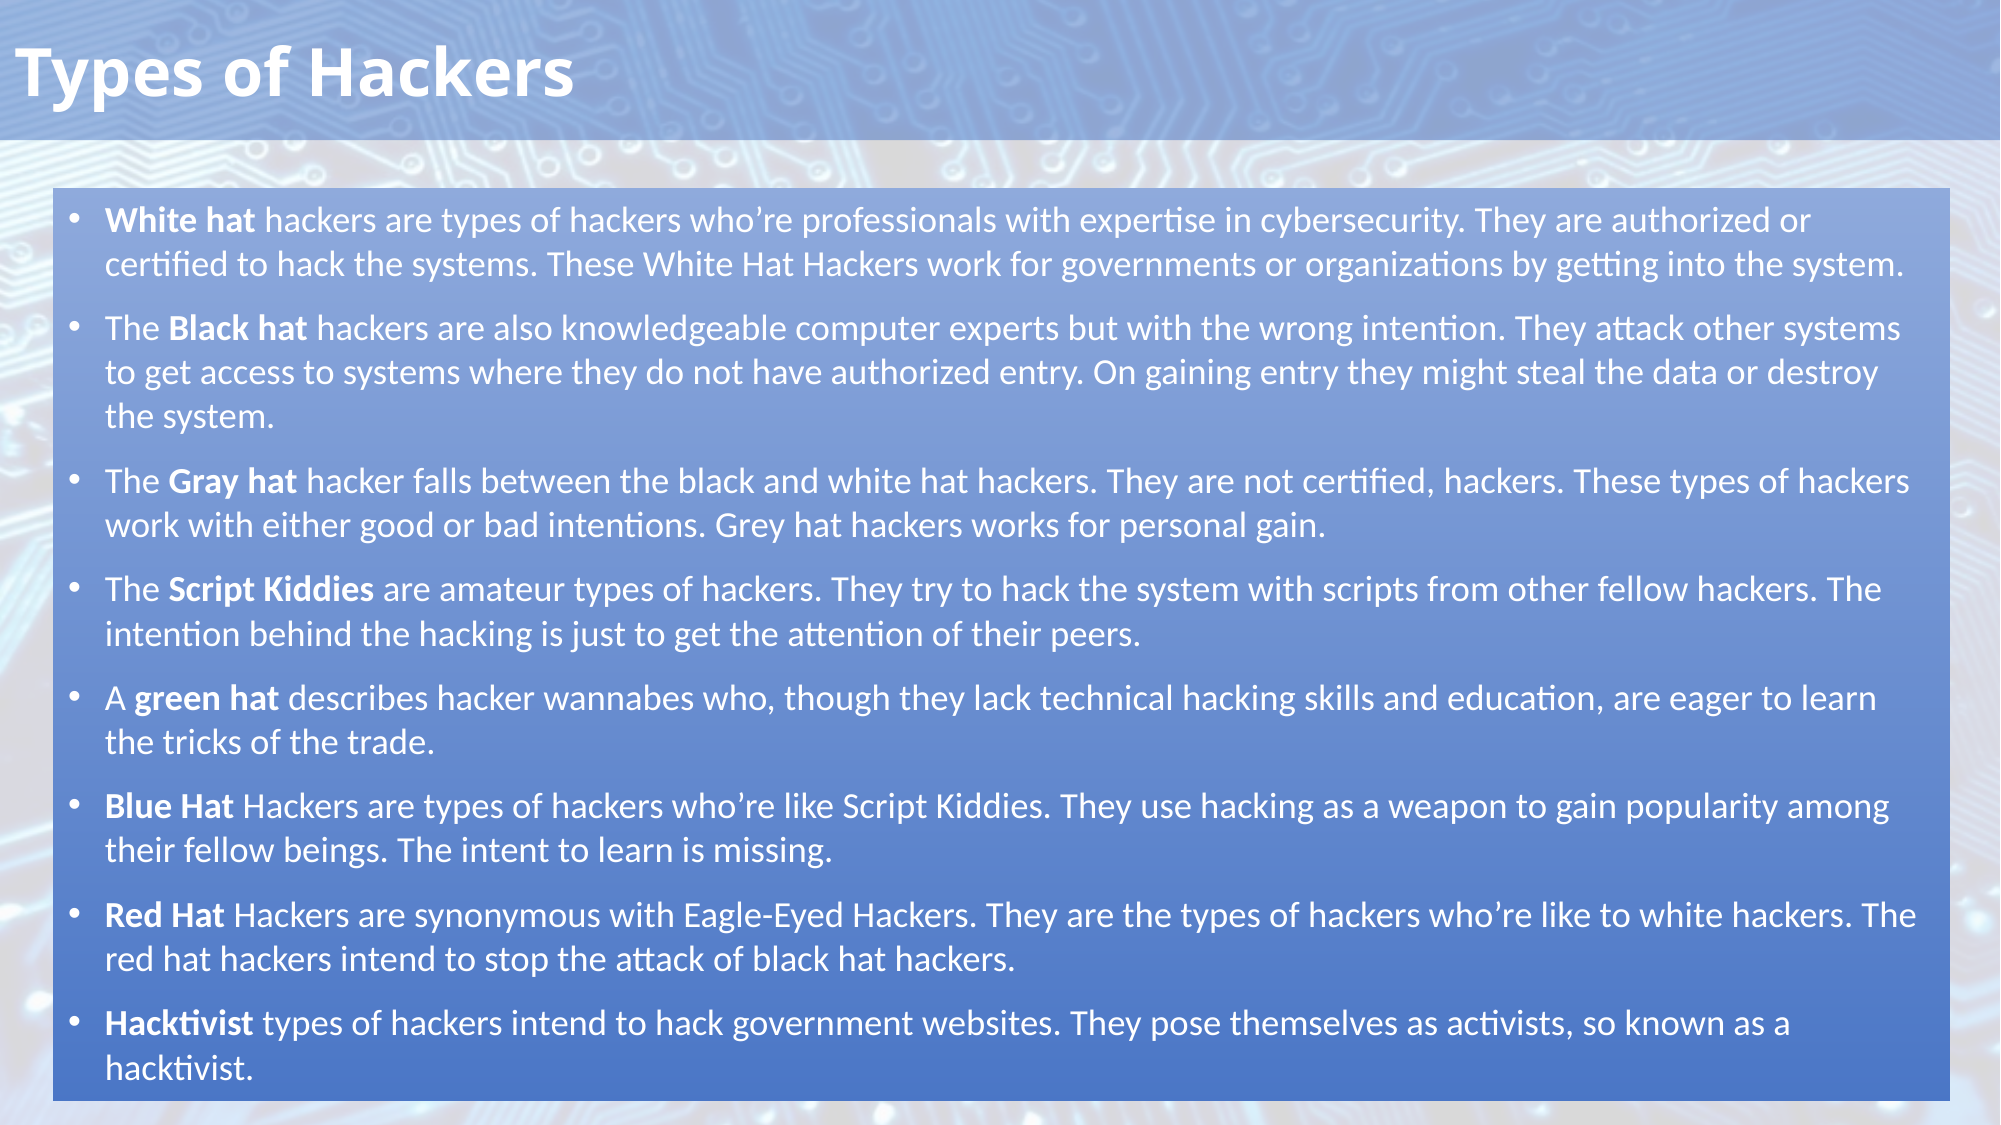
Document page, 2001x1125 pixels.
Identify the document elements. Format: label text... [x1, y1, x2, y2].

list White hat hackers are types of hackers who’re professionals with expertise in cybersecurity. They are authorized or certified to hack the systems. These White Hat Hackers work for governments or organizations by getting into the system. The Black hat hackers are also knowledgeable computer experts but with the wrong intention. They attack other systems to get access to systems where they do not have authorized entry. On gaining entry they might steal the data or destroy the system. The Gray hat hacker falls between the black and white hat hackers. They are not certified, hackers. These types of hackers work with either good or bad intentions. Grey hat hackers works for personal gain. The Script Kiddies are amateur types of hackers. They try to hack the system with scripts from other fellow hackers. The intention behind the hacking is just to get the attention of their peers. A green hat describes hacker wannabes who, though they lack technical hacking skills and education, are eager to learn the tricks of the trade. Blue Hat Hackers are types of hackers who’re like Script Kiddies. They use hacking as a weapon to gain popularity among their fellow beings. The intent to learn is missing. Red Hat Hackers are synonymous with Eagle-Eyed Hackers. They are the types of hackers who’re like to white hackers. The red hat hackers intend to stop the attack of black hat hackers. Hacktivist types of hackers intend to hack government websites. They pose themselves as activists, so known as a hacktivist. [53, 188, 1950, 1101]
text_box Types of Hackers [0, 0, 2000, 141]
